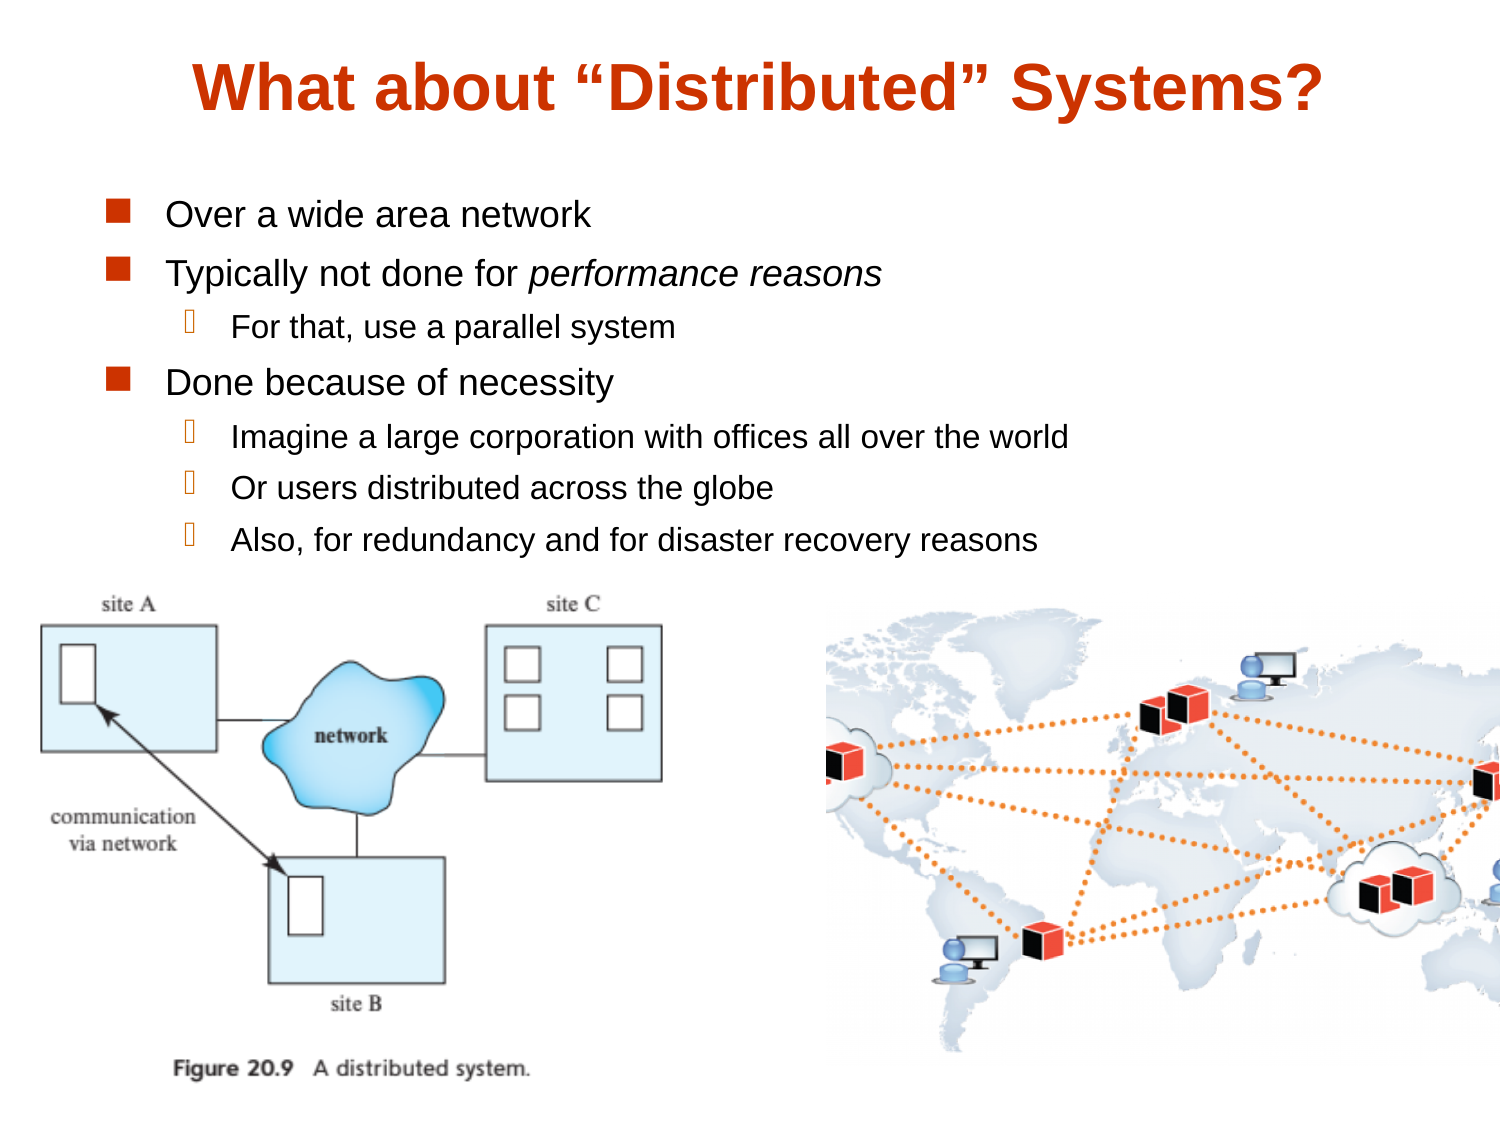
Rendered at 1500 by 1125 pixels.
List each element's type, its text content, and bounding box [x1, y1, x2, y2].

title What about “Distributed” Systems? [97, 30, 1423, 132]
list Over a wide area network Typically not done for performance reasons For that, use a parallel system Done because of necessity Imagine a large corporation with offices all over the world Or users distributed across the globe Also, for redundancy and for disaster recovery reasons [93, 182, 1500, 1084]
picture [0, 563, 761, 1094]
picture [825, 591, 1500, 1067]
